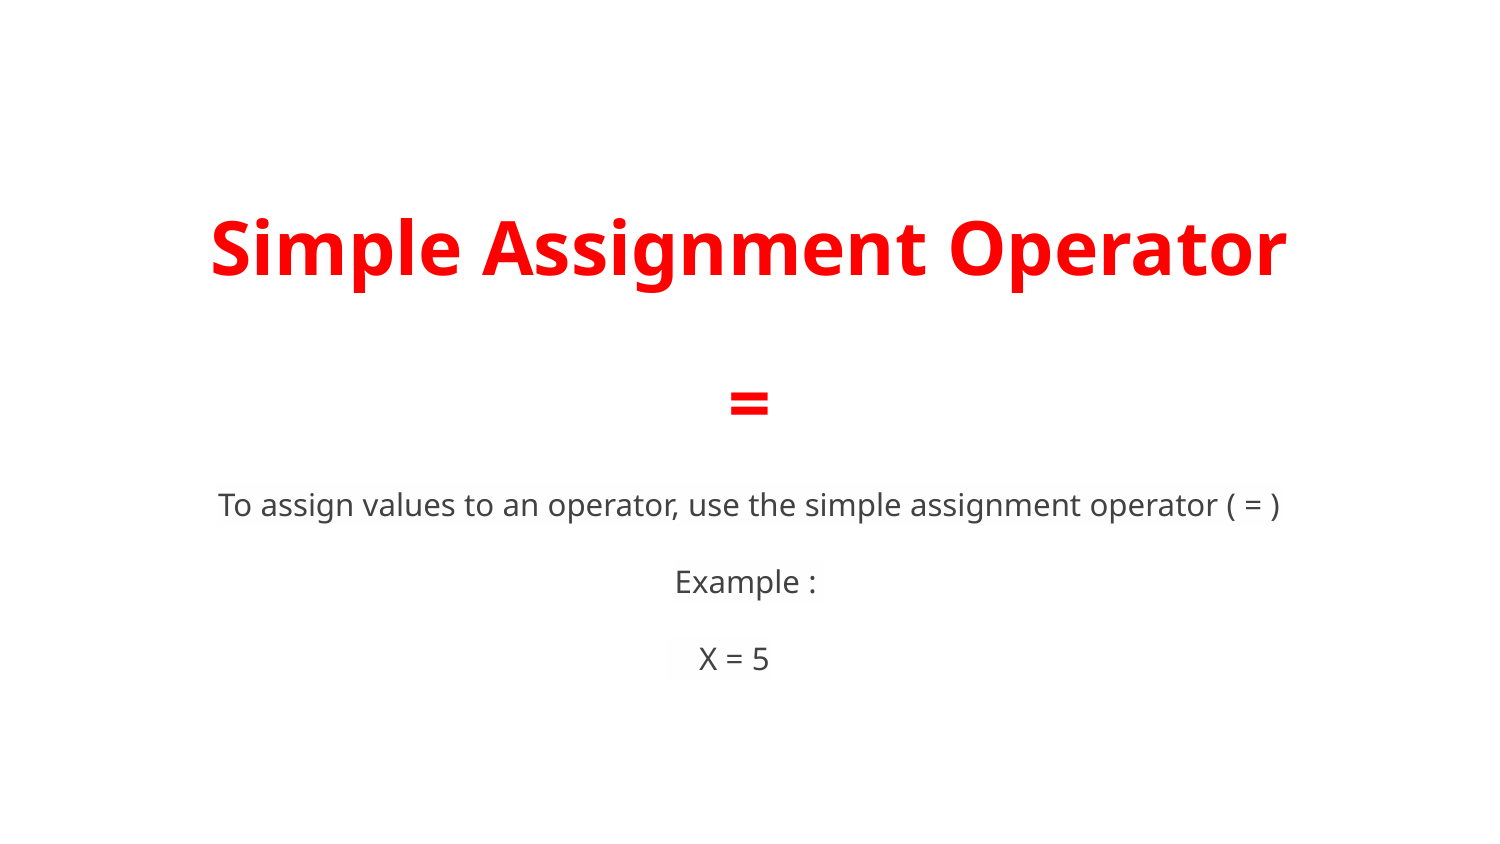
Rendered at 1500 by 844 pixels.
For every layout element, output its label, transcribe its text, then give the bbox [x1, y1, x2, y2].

title Simple Assignment Operator = To assign values to an operator, use the simple assignment operator ( = ) Example : X = 5 [51, 140, 1449, 766]
